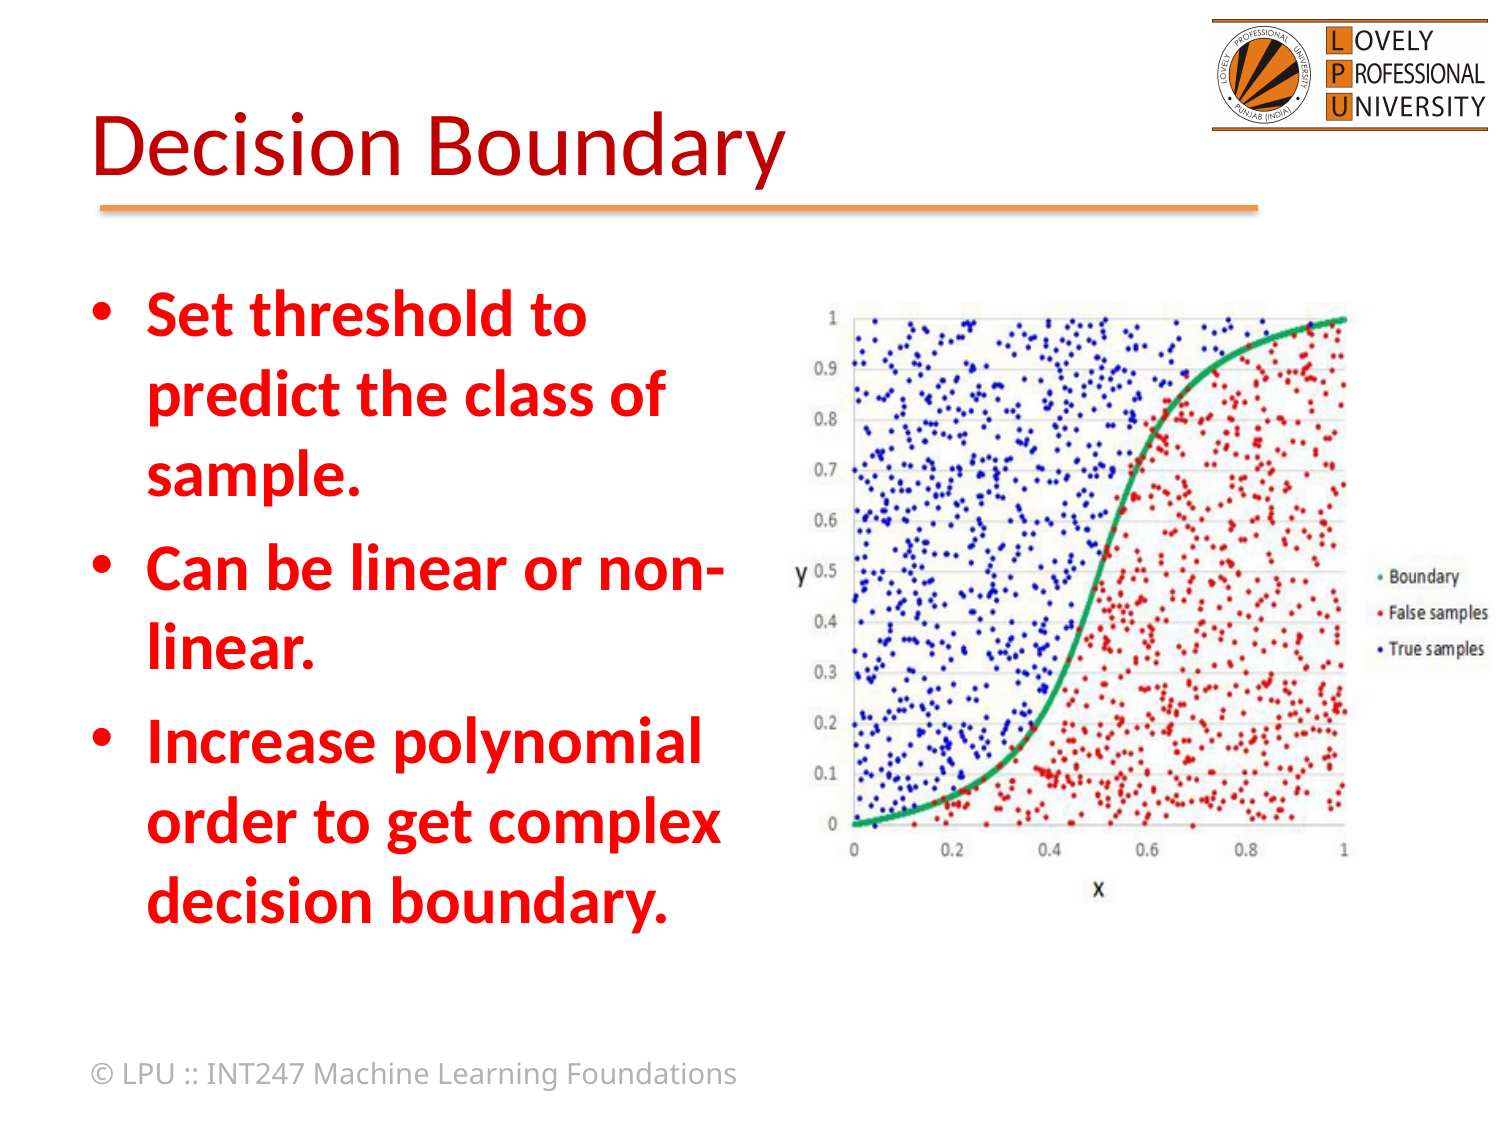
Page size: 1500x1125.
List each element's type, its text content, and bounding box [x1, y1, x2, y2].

picture [787, 302, 1497, 906]
slide_number © LPU :: INT247 Machine Learning Foundations [75, 1042, 916, 1103]
title Decision Boundary [75, 45, 1425, 233]
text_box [1212, 18, 1488, 131]
list Set threshold to predict the class of sample. Can be linear or non-linear. Increase polynomial order to get complex decision boundary. [75, 262, 813, 1005]
